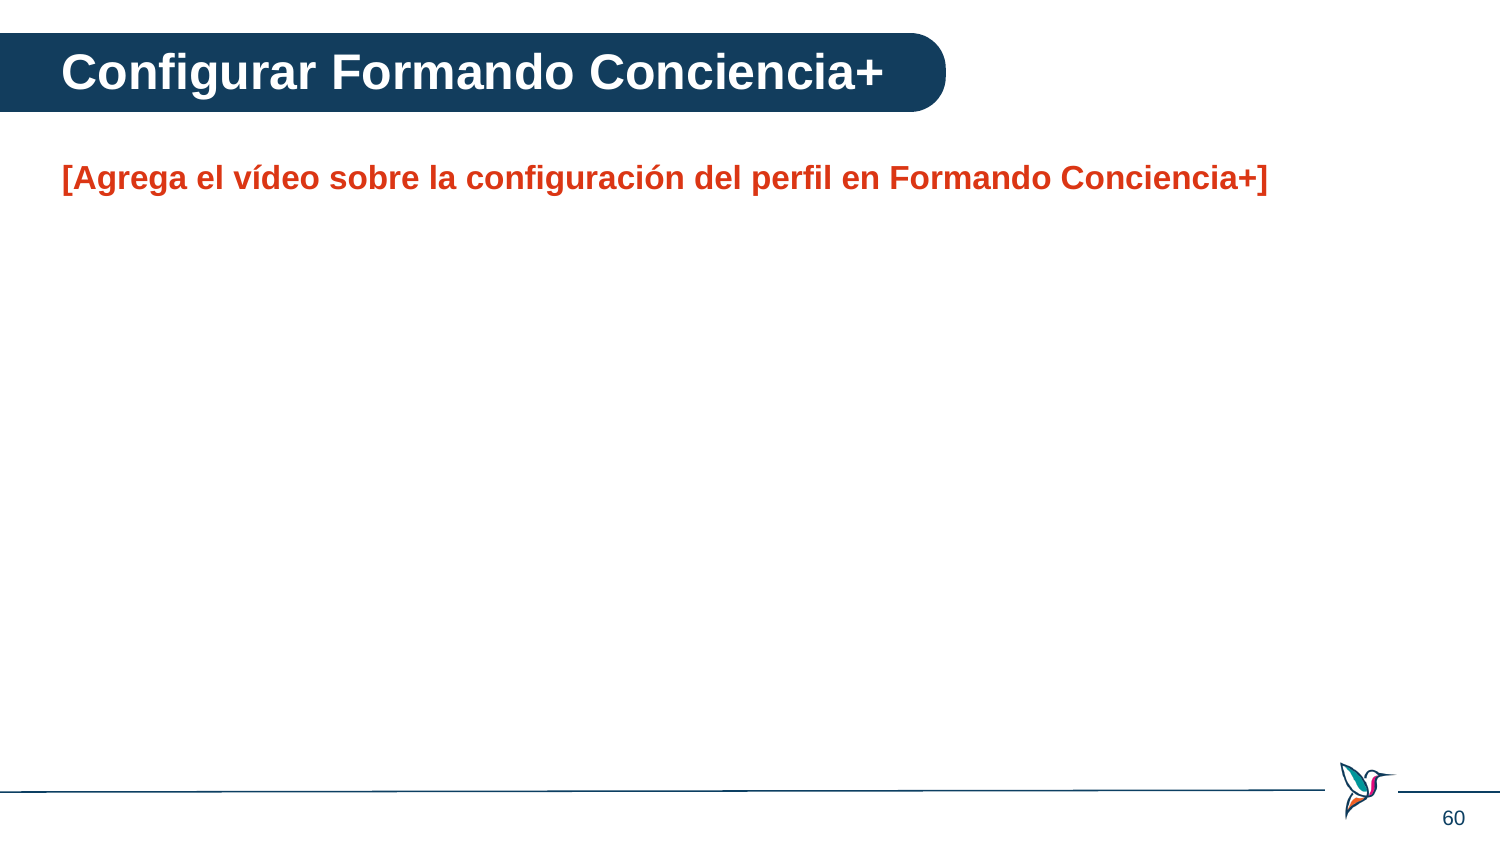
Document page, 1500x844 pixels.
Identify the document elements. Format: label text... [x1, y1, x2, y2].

text_box Configurar Formando Conciencia+ [46, 32, 1500, 108]
text_box [0, 33, 927, 112]
text_box [Agrega el vídeo sobre la configuración del perfil en Formando Conciencia+] [46, 141, 1382, 212]
picture [1338, 759, 1398, 823]
